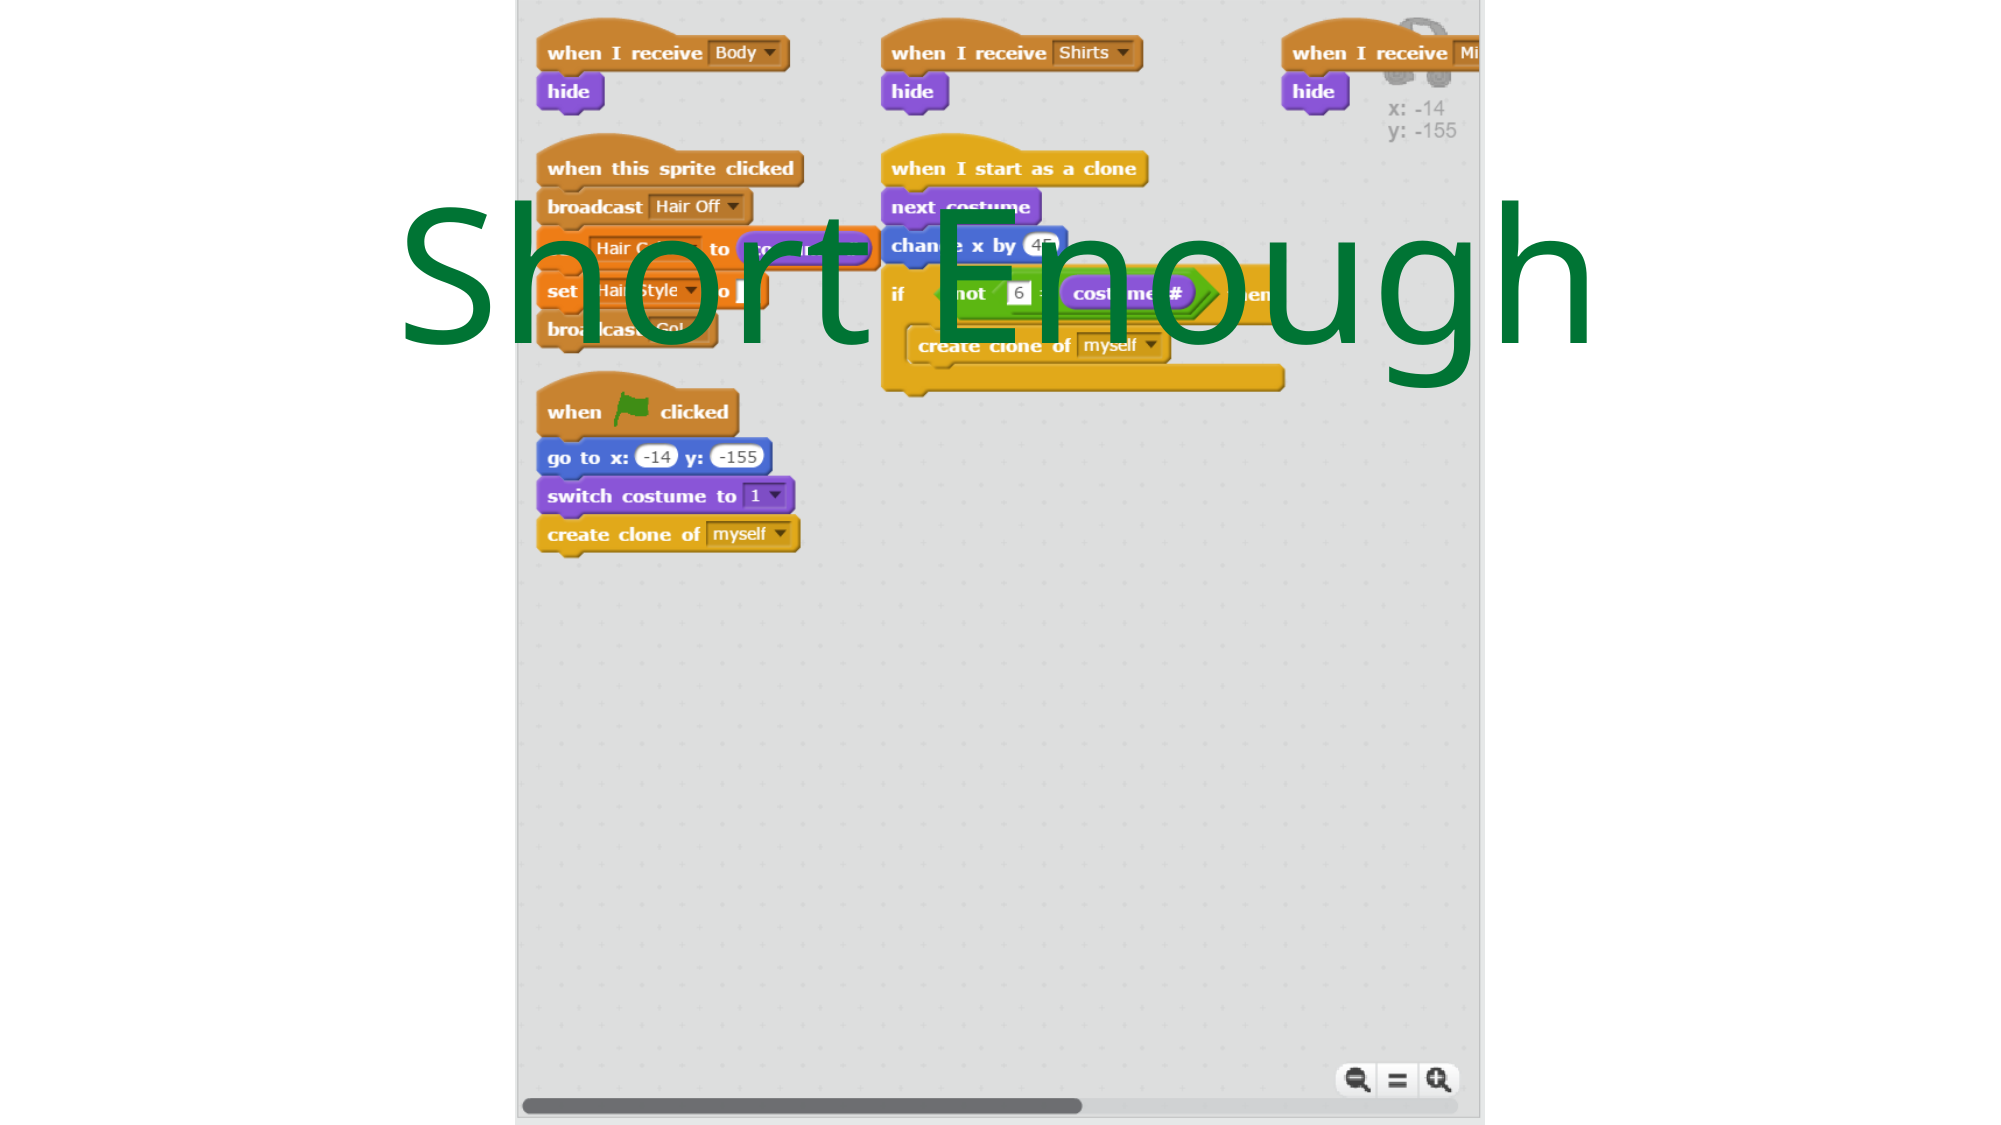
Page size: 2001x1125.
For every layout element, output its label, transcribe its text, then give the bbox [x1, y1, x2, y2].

title Short Enough [0, 0, 515, 392]
title Short Enough [1485, 0, 2000, 392]
picture [515, 0, 1485, 1125]
